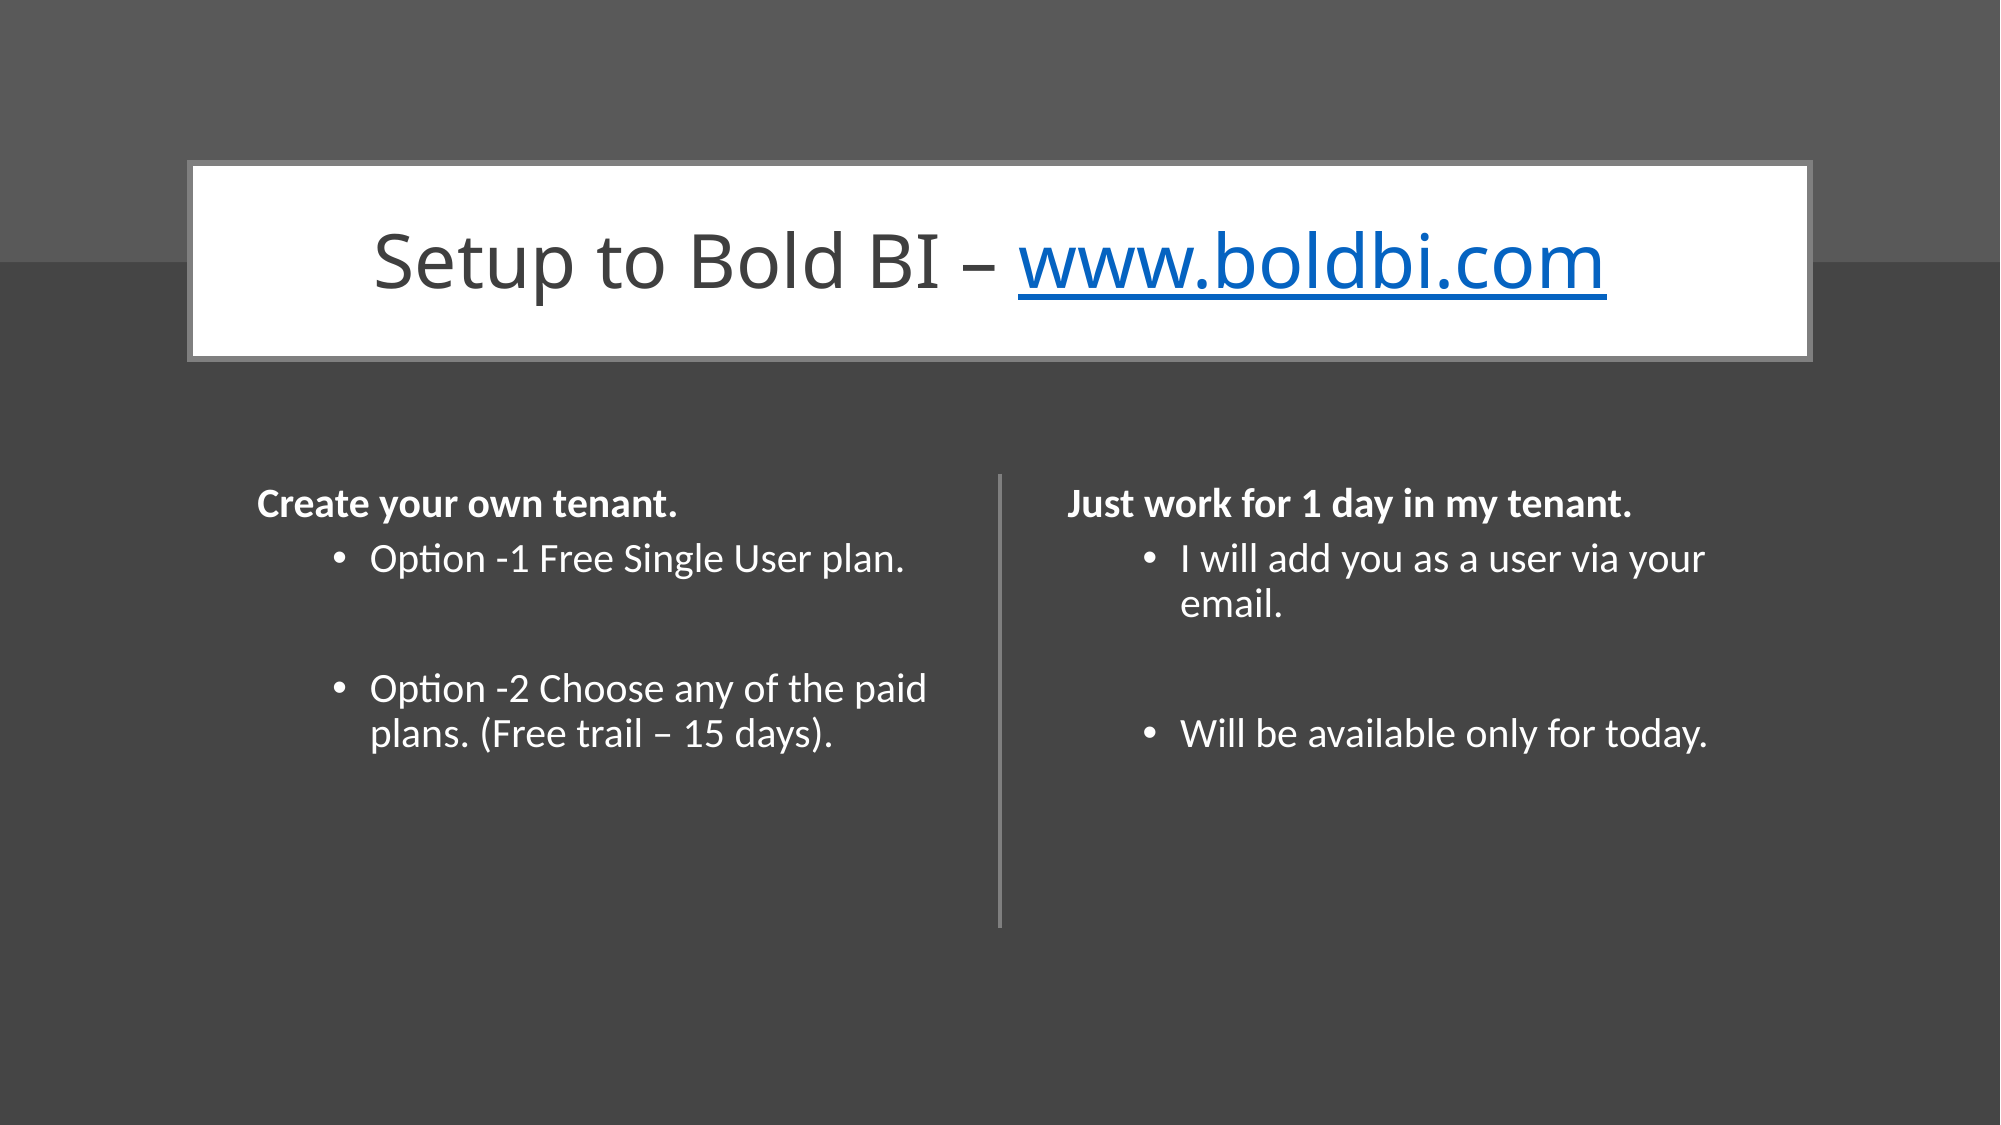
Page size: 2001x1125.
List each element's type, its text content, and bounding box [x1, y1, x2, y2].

title Setup to Bold BI – www.boldbi.com [190, 163, 1810, 360]
list Create your own tenant. Option -1 Free Single User plan. Option -2 Choose any of the paid plans. (Free trail – 15 days). [242, 473, 948, 960]
text_box [0, 0, 2000, 263]
list Just work for 1 day in my tenant. I will add you as a user via your email. Will be available only for today. [1052, 473, 1757, 960]
